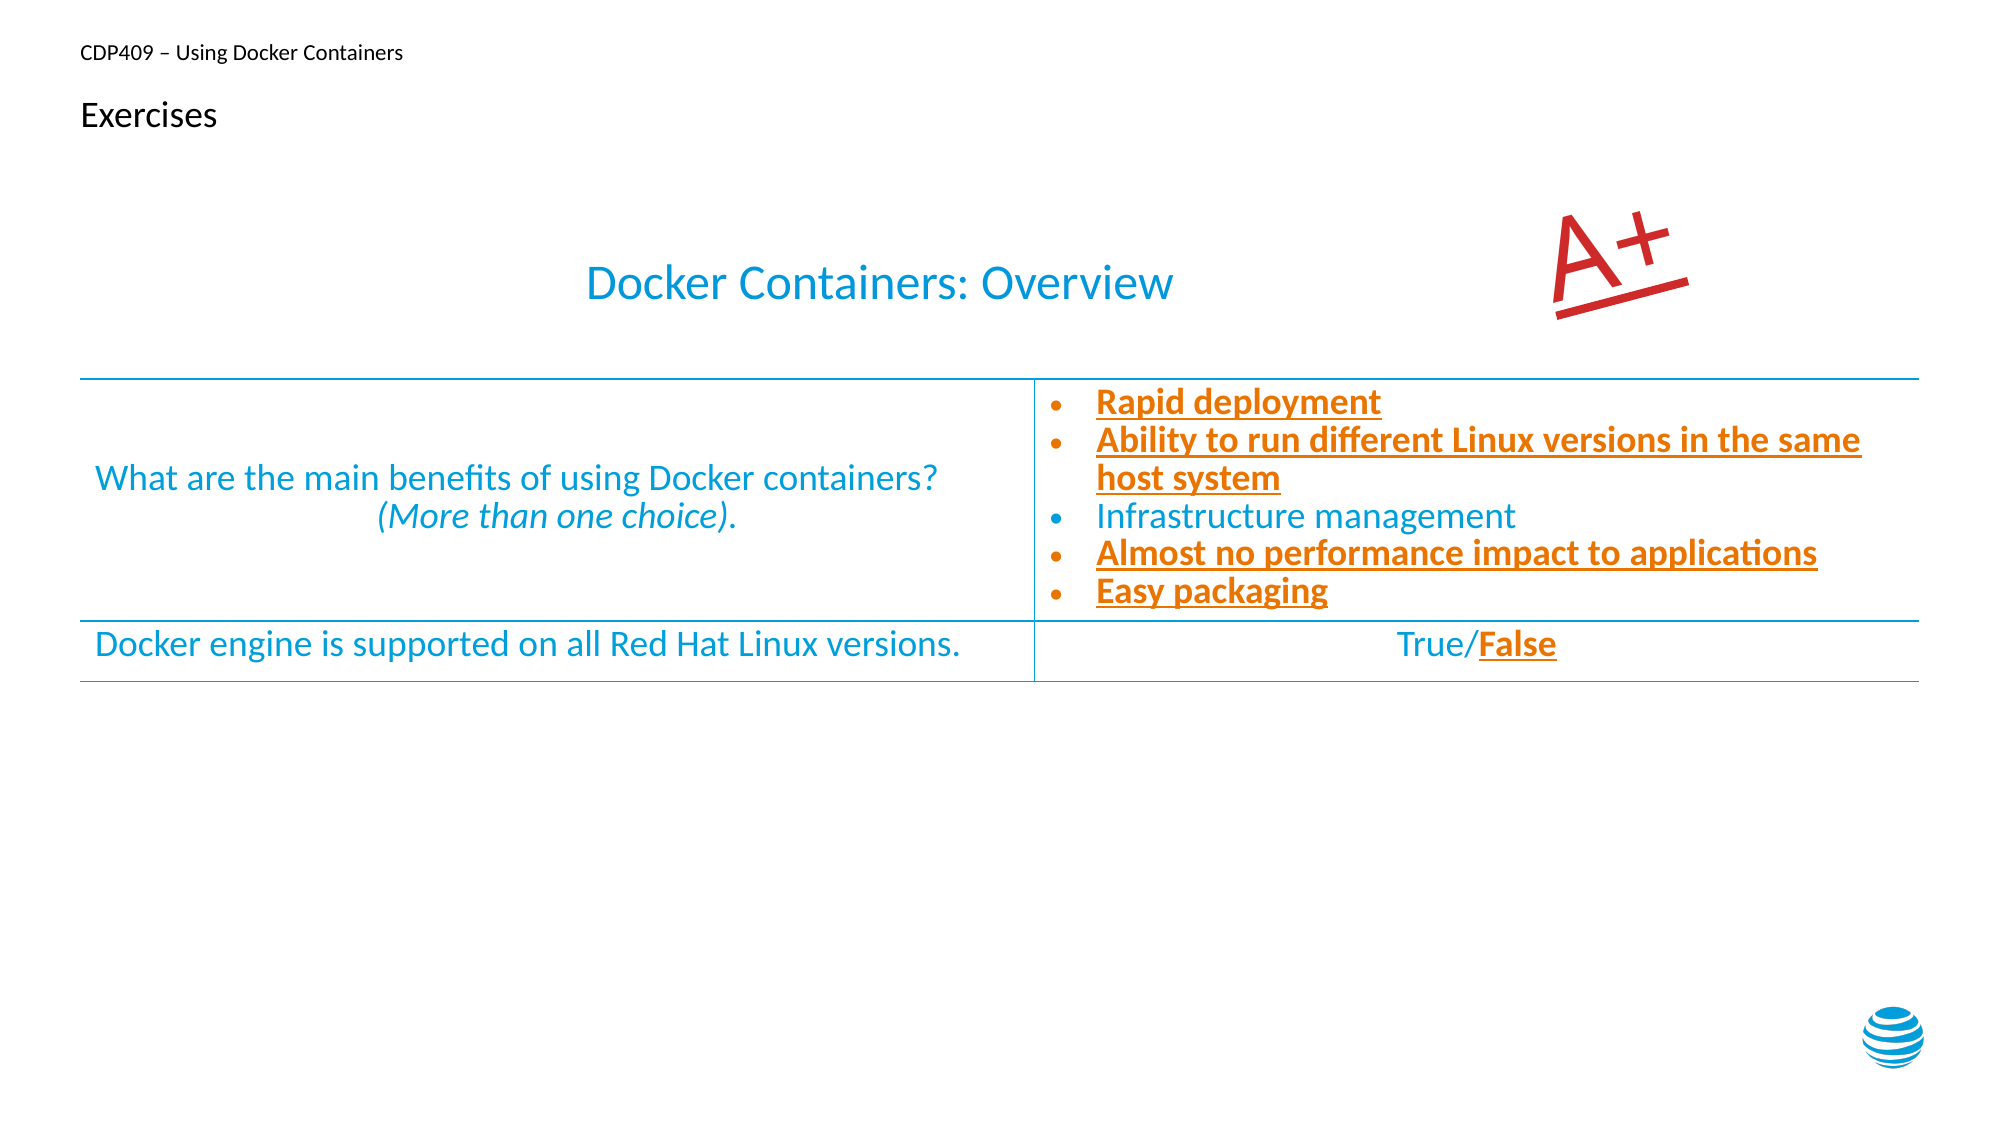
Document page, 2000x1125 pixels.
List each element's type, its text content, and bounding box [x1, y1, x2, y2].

title Exercises [80, 85, 1920, 142]
text_box A+ [1524, 146, 1741, 324]
table_cell True/False [1035, 622, 1919, 681]
table_cell Docker engine is supported on all Red Hat Linux versions. [80, 622, 1034, 681]
text_box Docker Containers: Overview [314, 242, 1446, 318]
table_header What are the main benefits of using Docker containers? (More than one choice). [80, 380, 1034, 620]
table_header Rapid deployment Ability to run different Linux versions in the same host system Infrastructure management Almost no performance impact to applications Easy packaging [1035, 380, 1919, 620]
